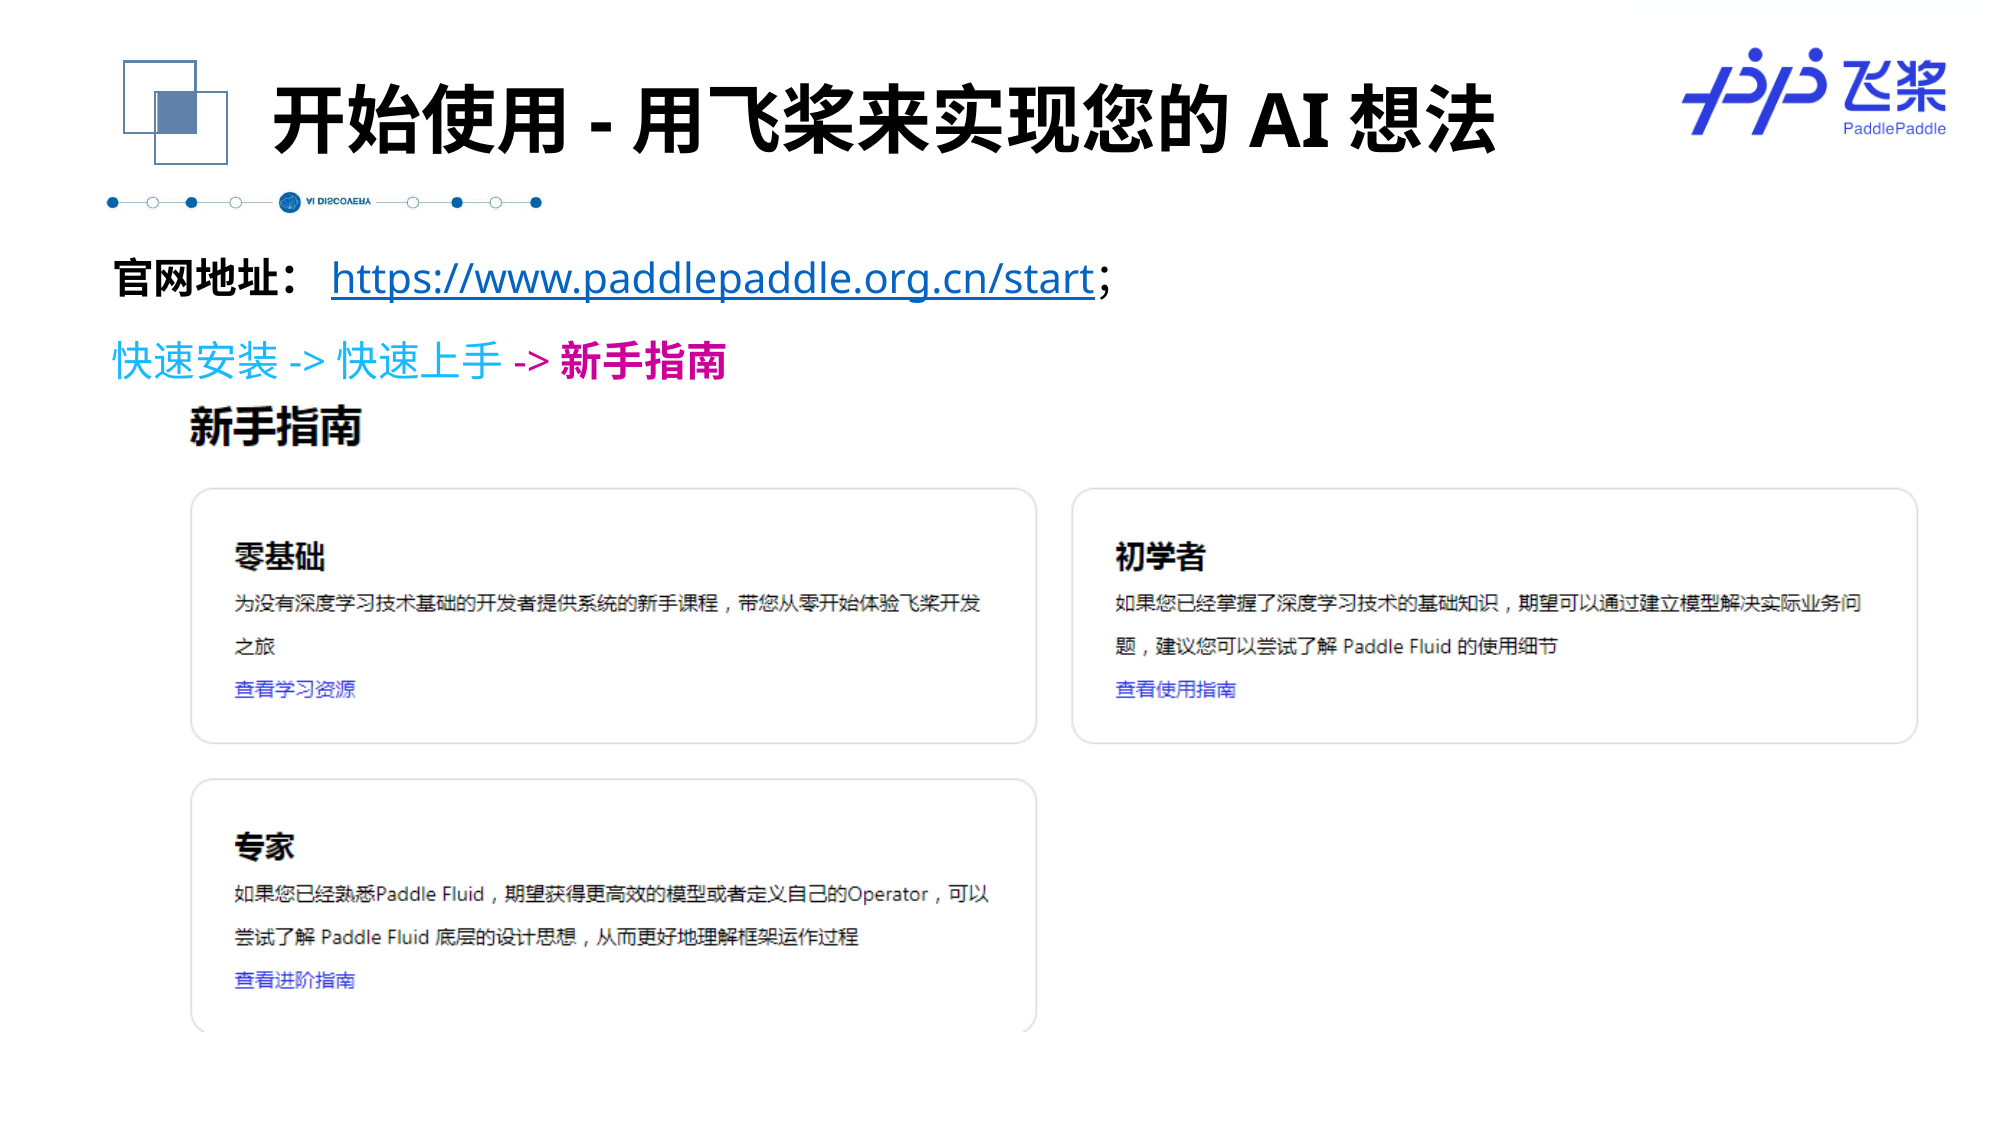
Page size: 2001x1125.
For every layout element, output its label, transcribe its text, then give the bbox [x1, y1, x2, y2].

picture [95, 180, 550, 216]
picture [172, 382, 1924, 1039]
text_box 开始使用-用飞桨来实现您的AI想法 [256, 65, 1534, 170]
text_box 官网地址：https://www.paddlepaddle.org.cn/start； 快速安装->快速上手->新手指南 [18, 216, 1772, 392]
picture [1635, 0, 1988, 173]
